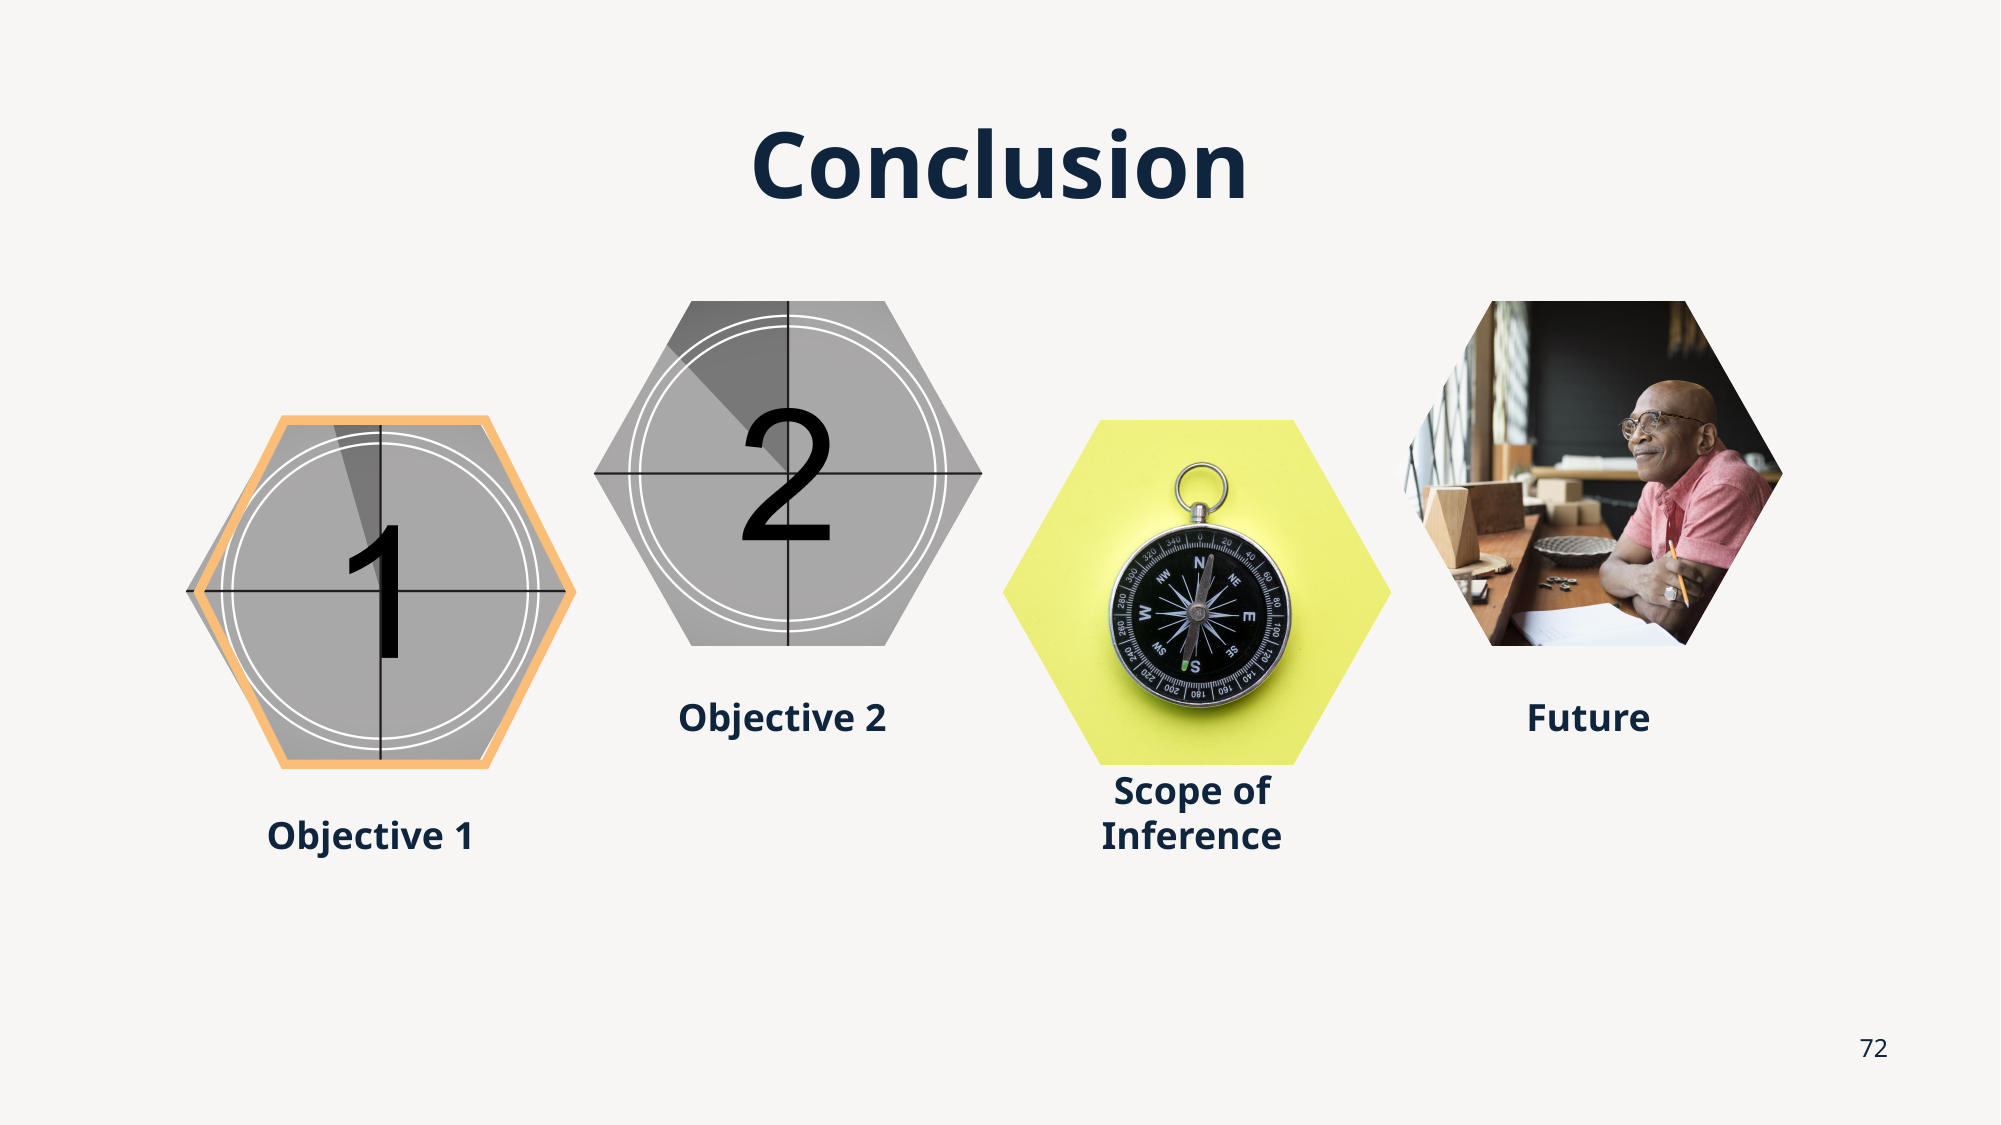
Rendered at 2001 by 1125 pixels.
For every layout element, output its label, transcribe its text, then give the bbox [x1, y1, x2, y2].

picture [1394, 301, 1783, 647]
picture [593, 301, 983, 647]
title Conclusion [137, 59, 1863, 278]
slide_number 72 [1836, 1020, 1912, 1080]
list Future [1416, 663, 1761, 747]
list Objective 2 [610, 663, 955, 747]
list Objective 1 [199, 781, 544, 865]
list Scope of Inference [1020, 781, 1365, 865]
picture [185, 419, 576, 764]
picture [1002, 419, 1392, 765]
